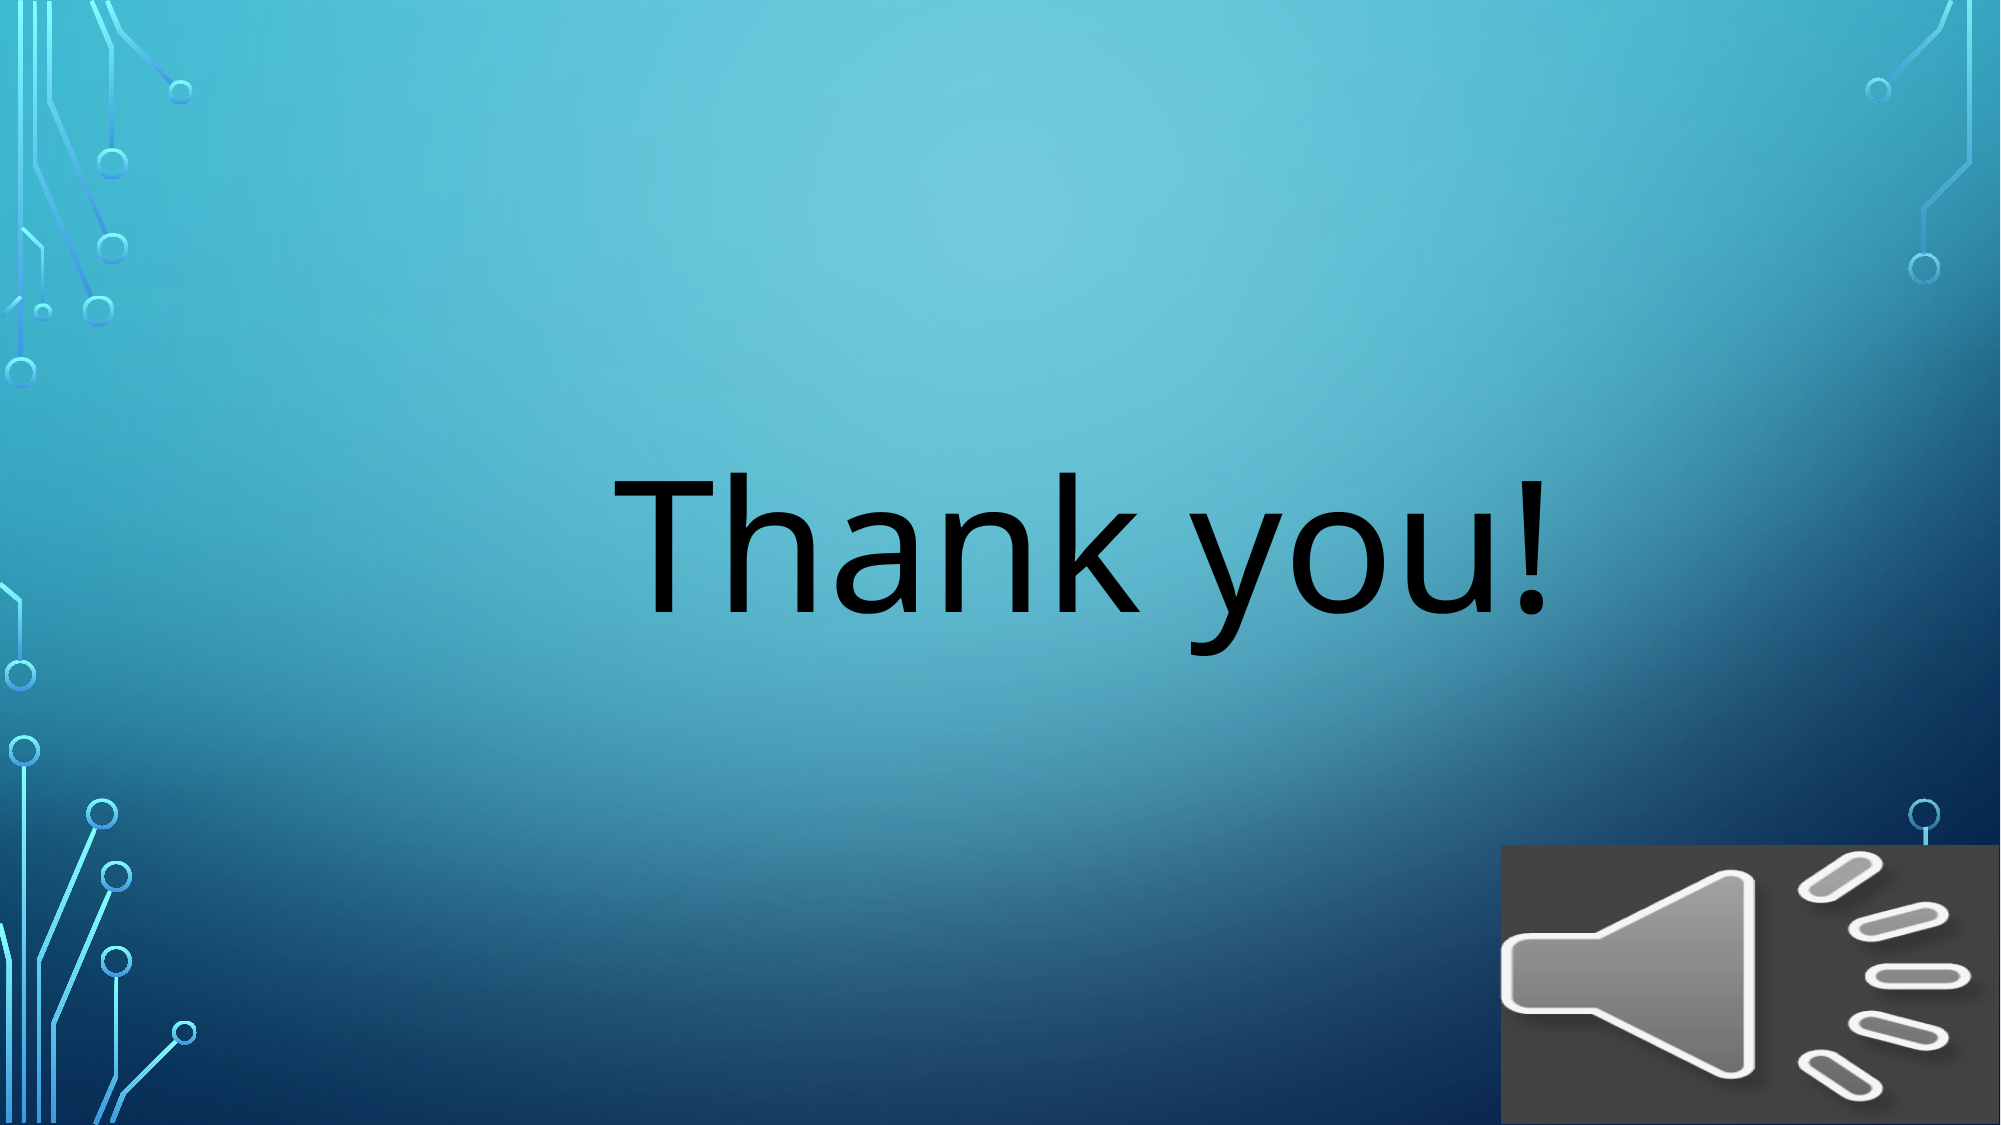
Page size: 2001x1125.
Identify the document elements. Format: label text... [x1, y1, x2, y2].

text_box Thank you! [598, 421, 1858, 657]
picture [1499, 843, 2000, 1125]
